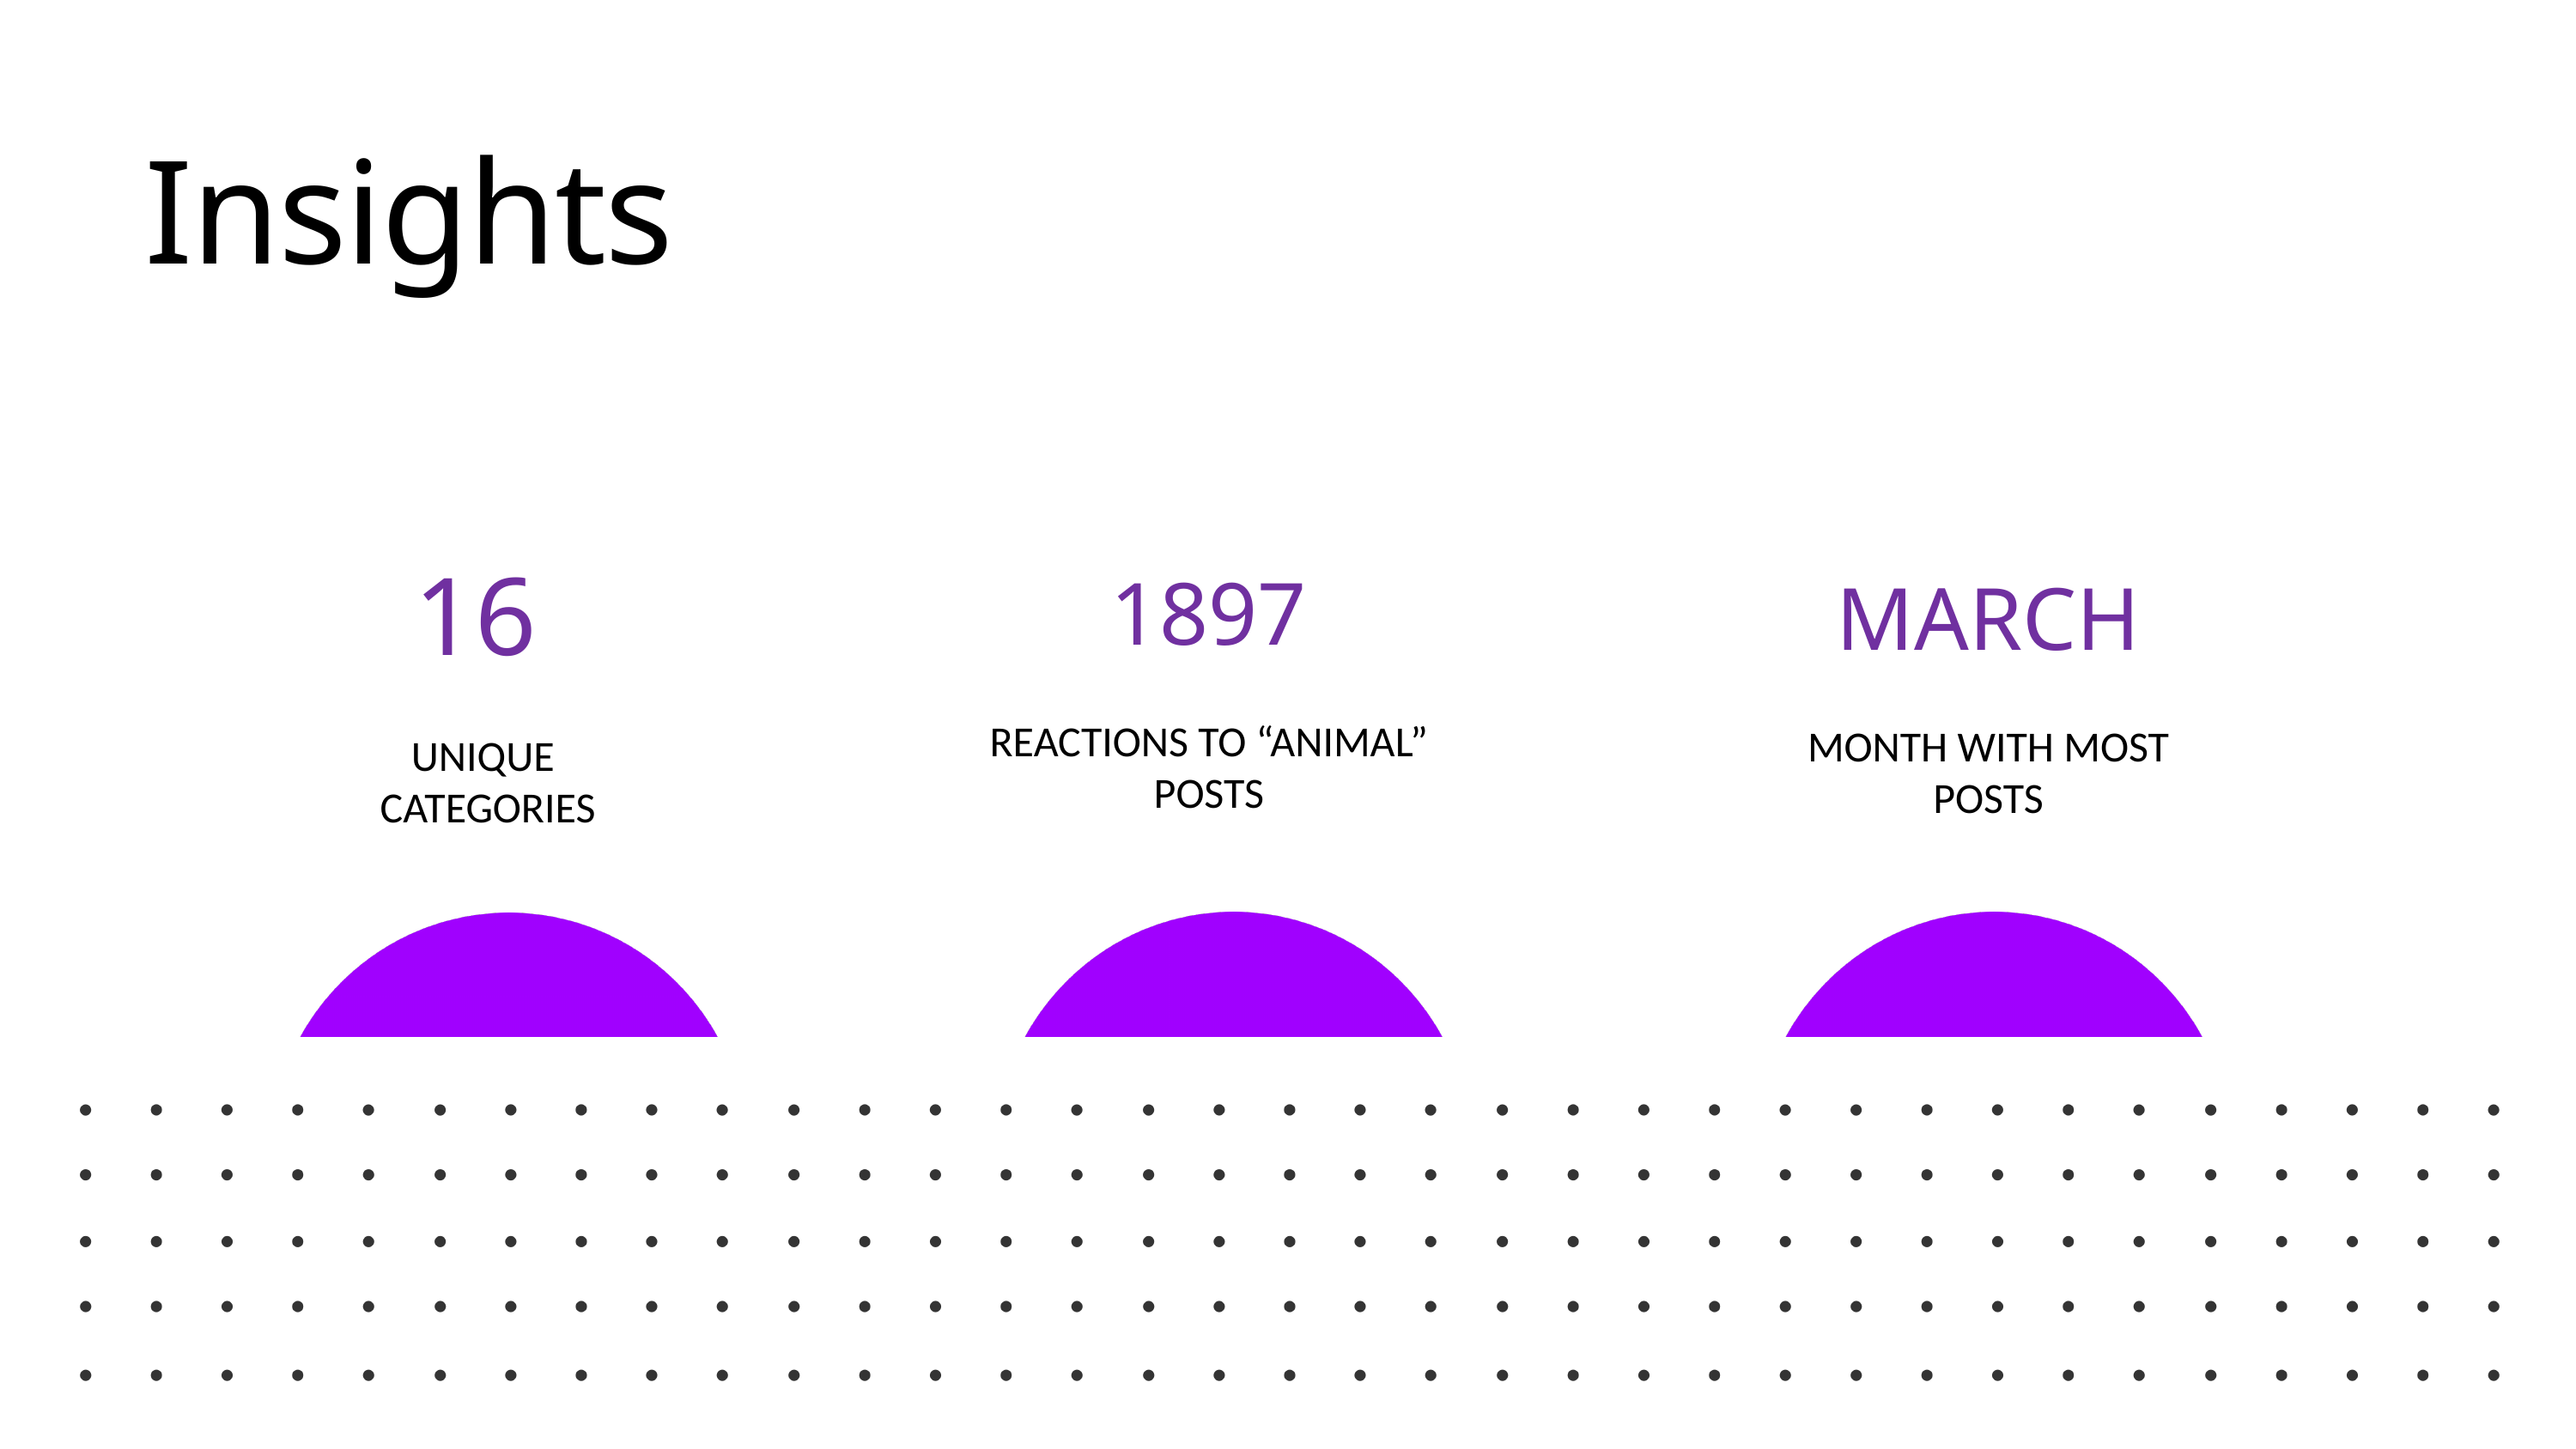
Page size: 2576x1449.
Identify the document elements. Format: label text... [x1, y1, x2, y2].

text_box 1897 REACTIONS TO “ANIMAL” POSTS [959, 552, 1459, 834]
text_box 16 UNIQUE CATEGORIES [354, 541, 622, 824]
picture [299, 912, 719, 1037]
text_box MARCH MONTH WITH MOST POSTS [1738, 558, 2239, 840]
picture [1024, 912, 1443, 1037]
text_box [72, 1099, 2504, 1385]
text_box Insights [144, 121, 799, 294]
picture [1784, 912, 2204, 1037]
